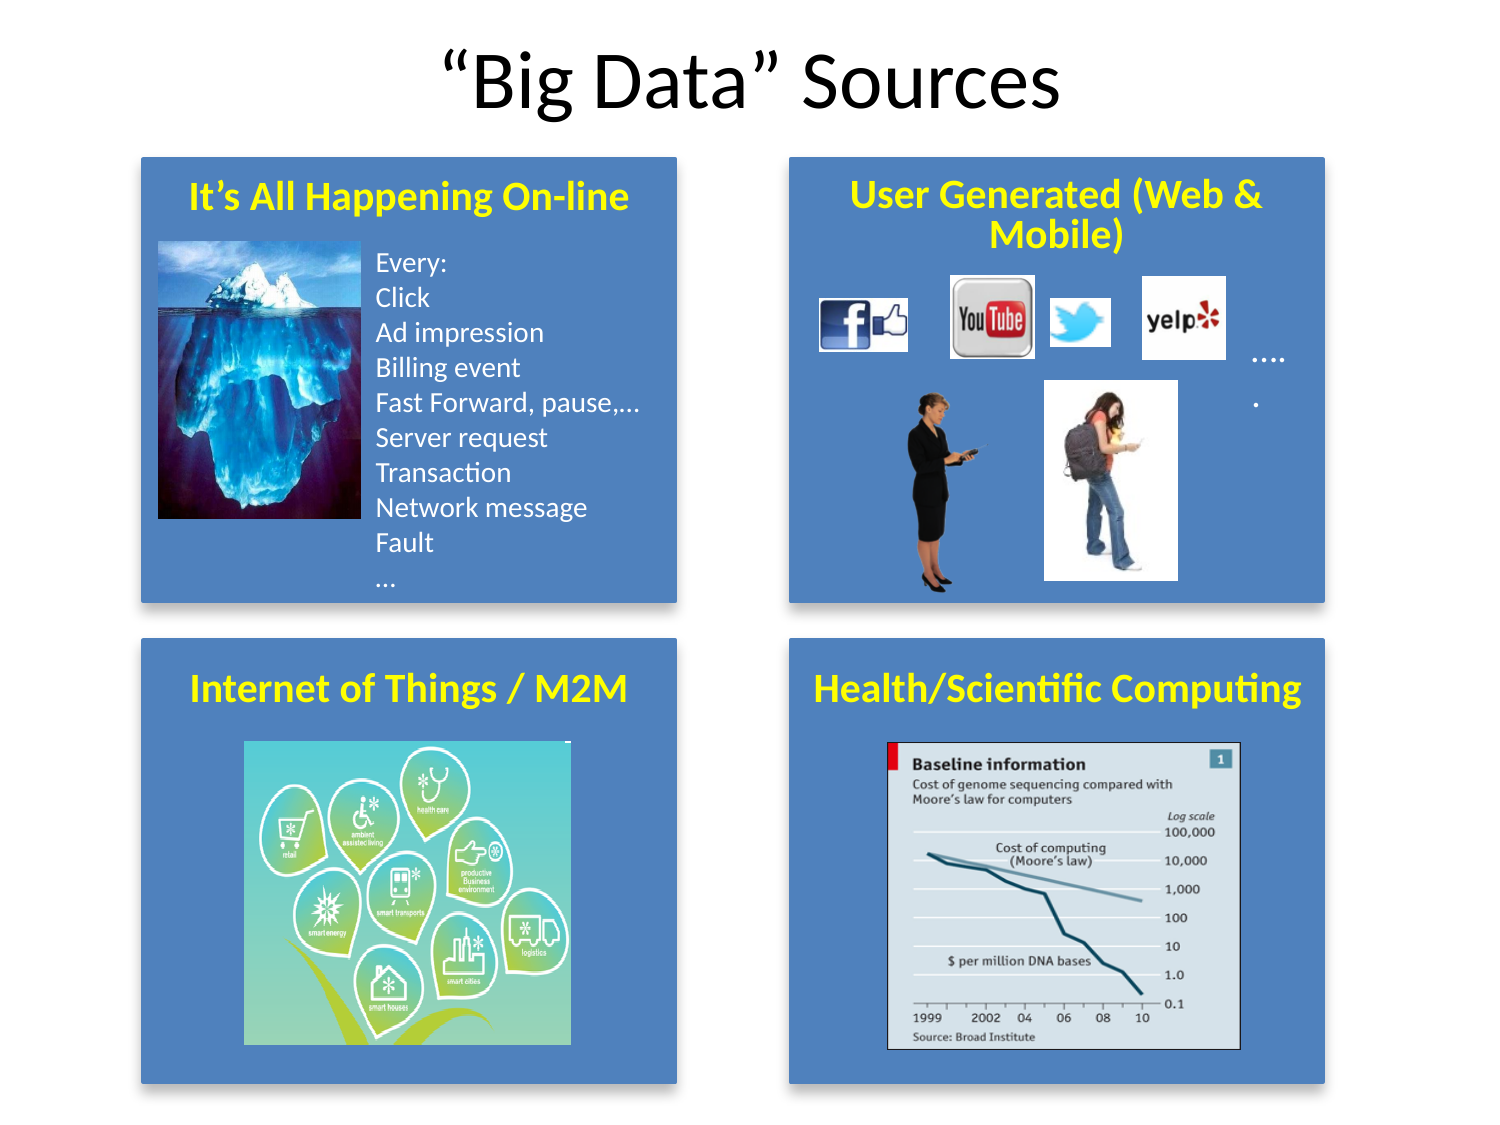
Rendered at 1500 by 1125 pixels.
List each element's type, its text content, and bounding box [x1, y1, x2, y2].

picture [887, 742, 1242, 1051]
picture [819, 298, 908, 352]
title “Big Data” Sources [75, 18, 1425, 133]
text_box Internet of Things / M2M [143, 639, 676, 719]
text_box [141, 157, 677, 603]
picture [1049, 298, 1111, 347]
text_box [141, 638, 677, 1084]
text_box Health/Scientific Computing [792, 640, 1323, 719]
picture [1142, 276, 1227, 360]
text_box User Generated (Web & Mobile) [790, 163, 1323, 265]
text_box [789, 638, 1325, 1084]
picture [1043, 379, 1178, 581]
picture [950, 275, 1035, 359]
picture [158, 241, 362, 520]
picture [243, 741, 572, 1045]
text_box It’s All Happening On-line [143, 125, 676, 226]
text_box [789, 157, 1325, 603]
text_box Every: Click Ad impression Billing event Fast Forward, pause,… Server request Transaction Network message Fault … [360, 235, 1111, 601]
picture [906, 389, 990, 596]
text_box ….. [1236, 317, 1306, 423]
